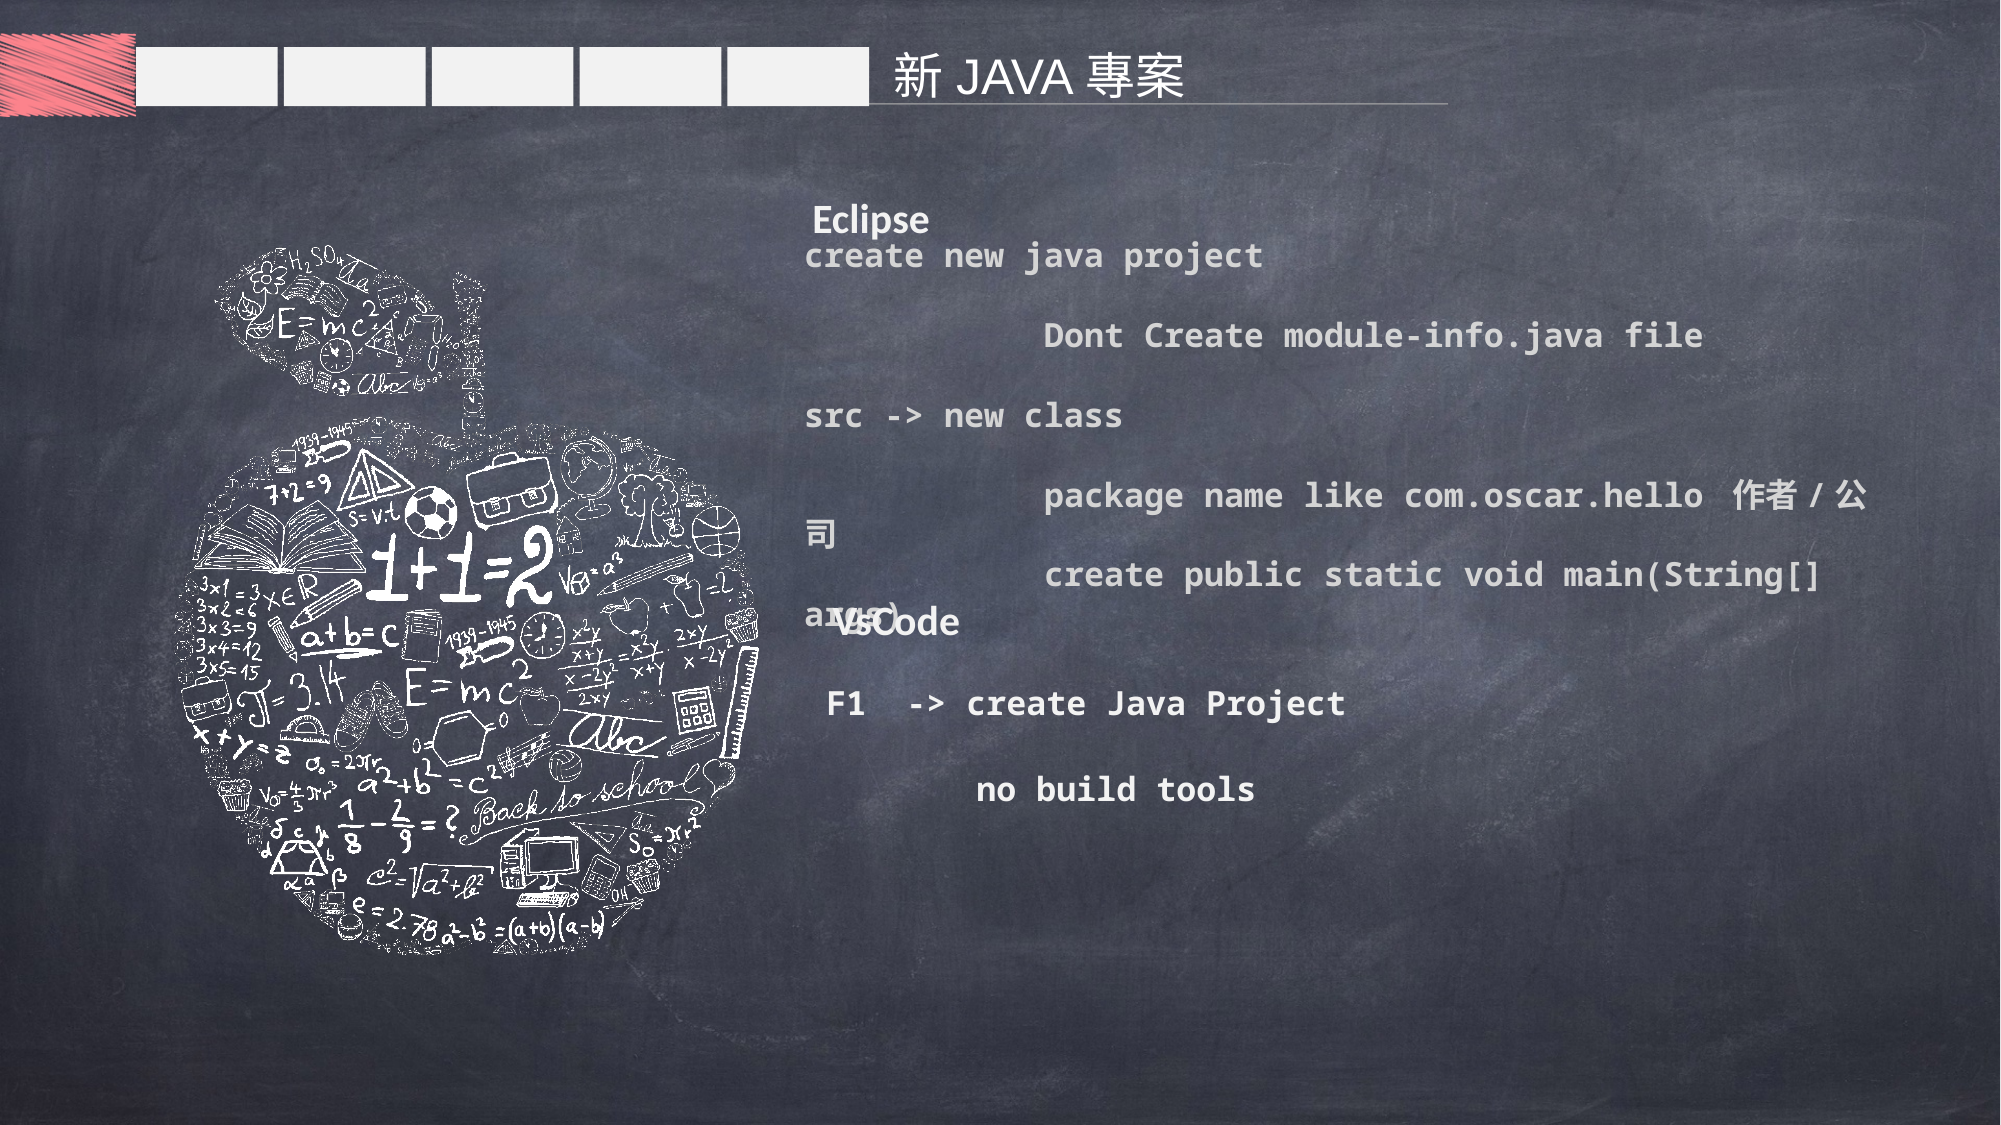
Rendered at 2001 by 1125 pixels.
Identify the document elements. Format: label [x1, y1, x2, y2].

picture [0, 0, 2001, 1125]
text_box [788, 183, 1886, 566]
text_box [811, 585, 1627, 991]
text_box [0, 33, 1449, 117]
